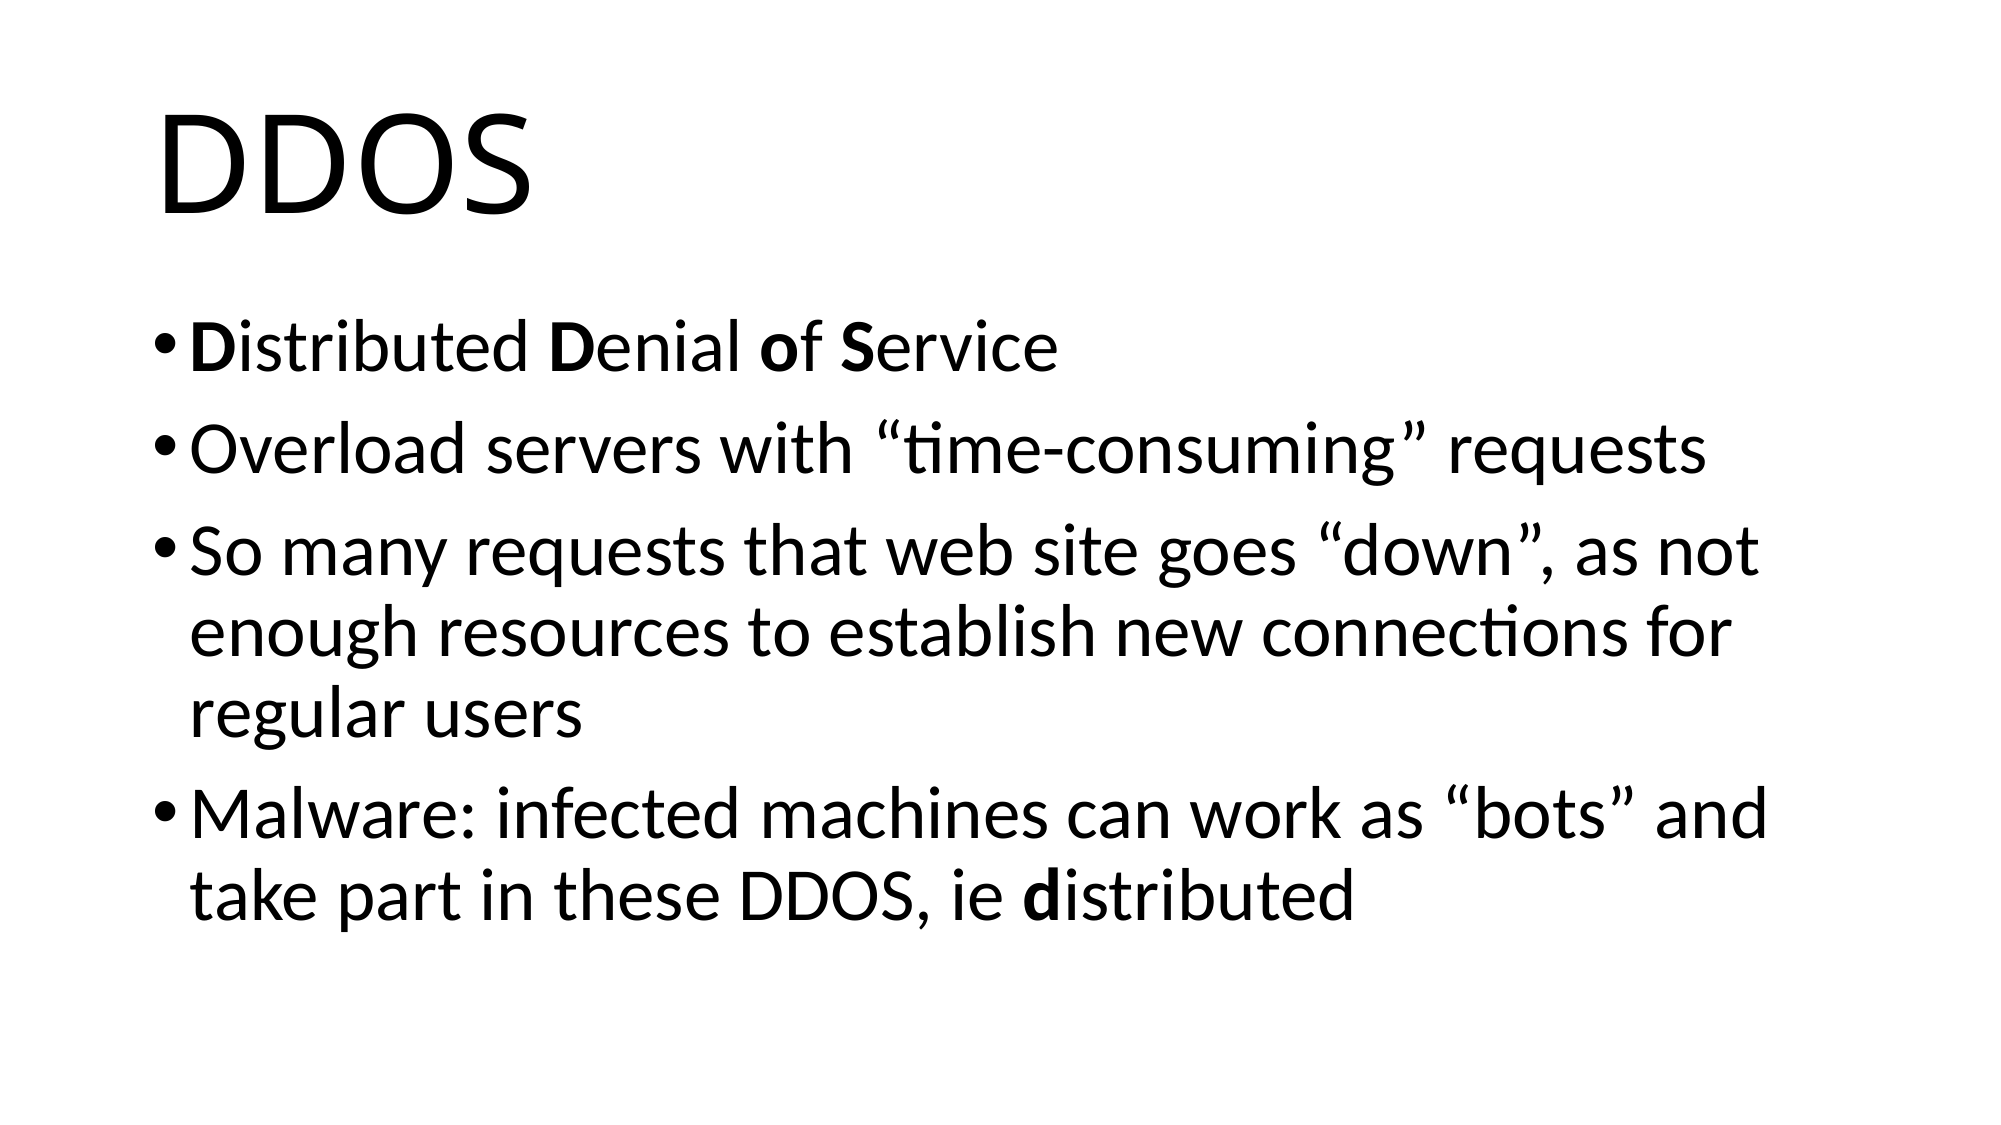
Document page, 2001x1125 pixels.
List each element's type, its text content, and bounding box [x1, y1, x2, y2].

list Distributed Denial of Service Overload servers with “time-consuming” requests So many requests that web site goes “down”, as not enough resources to establish new connections for regular users Malware: infected machines can work as “bots” and take part in these DDOS, ie distributed [137, 299, 1863, 1014]
title DDOS [137, 59, 1863, 278]
